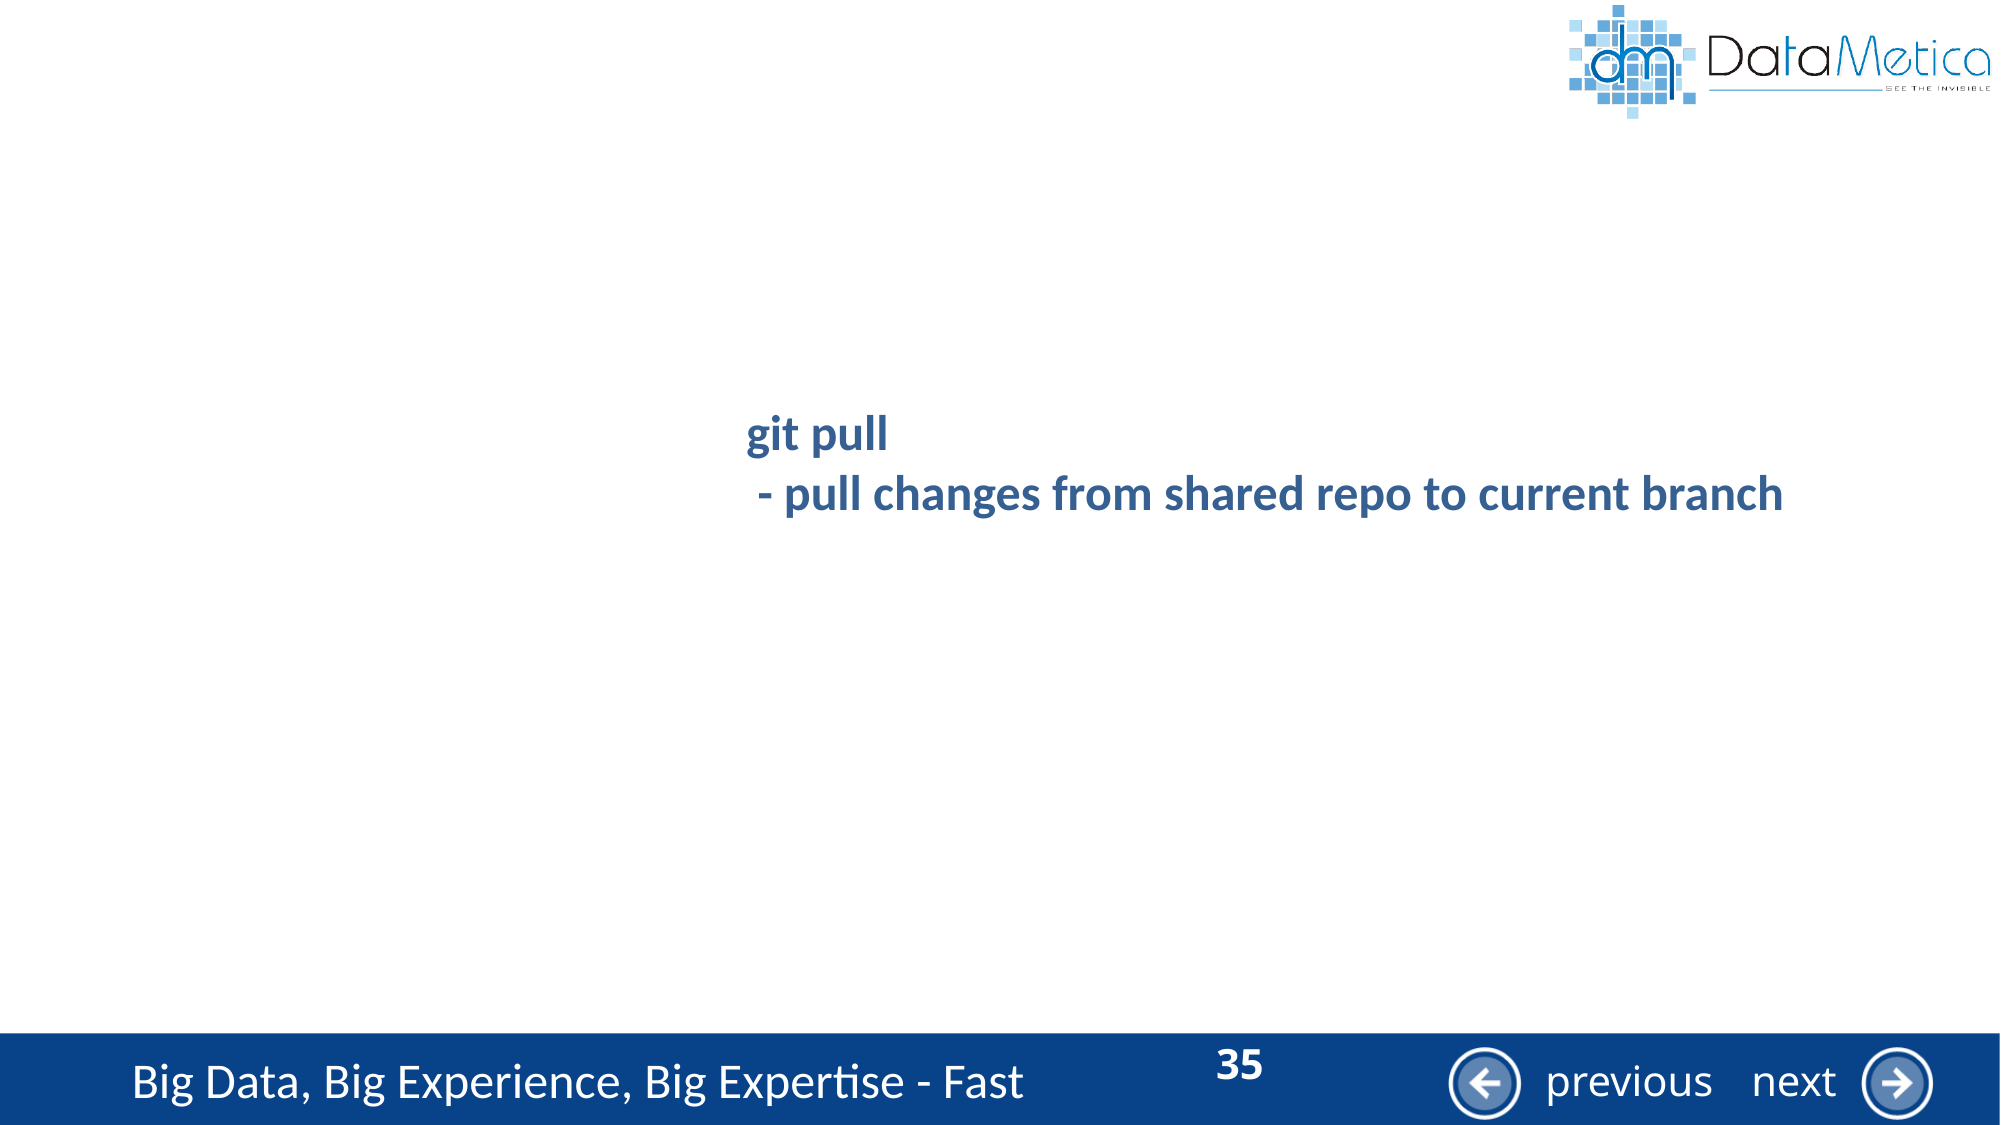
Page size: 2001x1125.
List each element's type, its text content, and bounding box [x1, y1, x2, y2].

picture [1569, 5, 1993, 119]
text_box git pull - pull changes from shared repo to current branch [731, 393, 1839, 528]
slide_number 35 [828, 1036, 1279, 1097]
picture [1448, 1045, 1523, 1121]
text_box [0, 1032, 2000, 1125]
text_box Big Data, Big Experience, Big Expertise - Fast [116, 1048, 1134, 1109]
text_box next [1736, 1049, 1853, 1110]
text_box previous [1530, 1049, 1736, 1110]
picture [1861, 1045, 1935, 1121]
